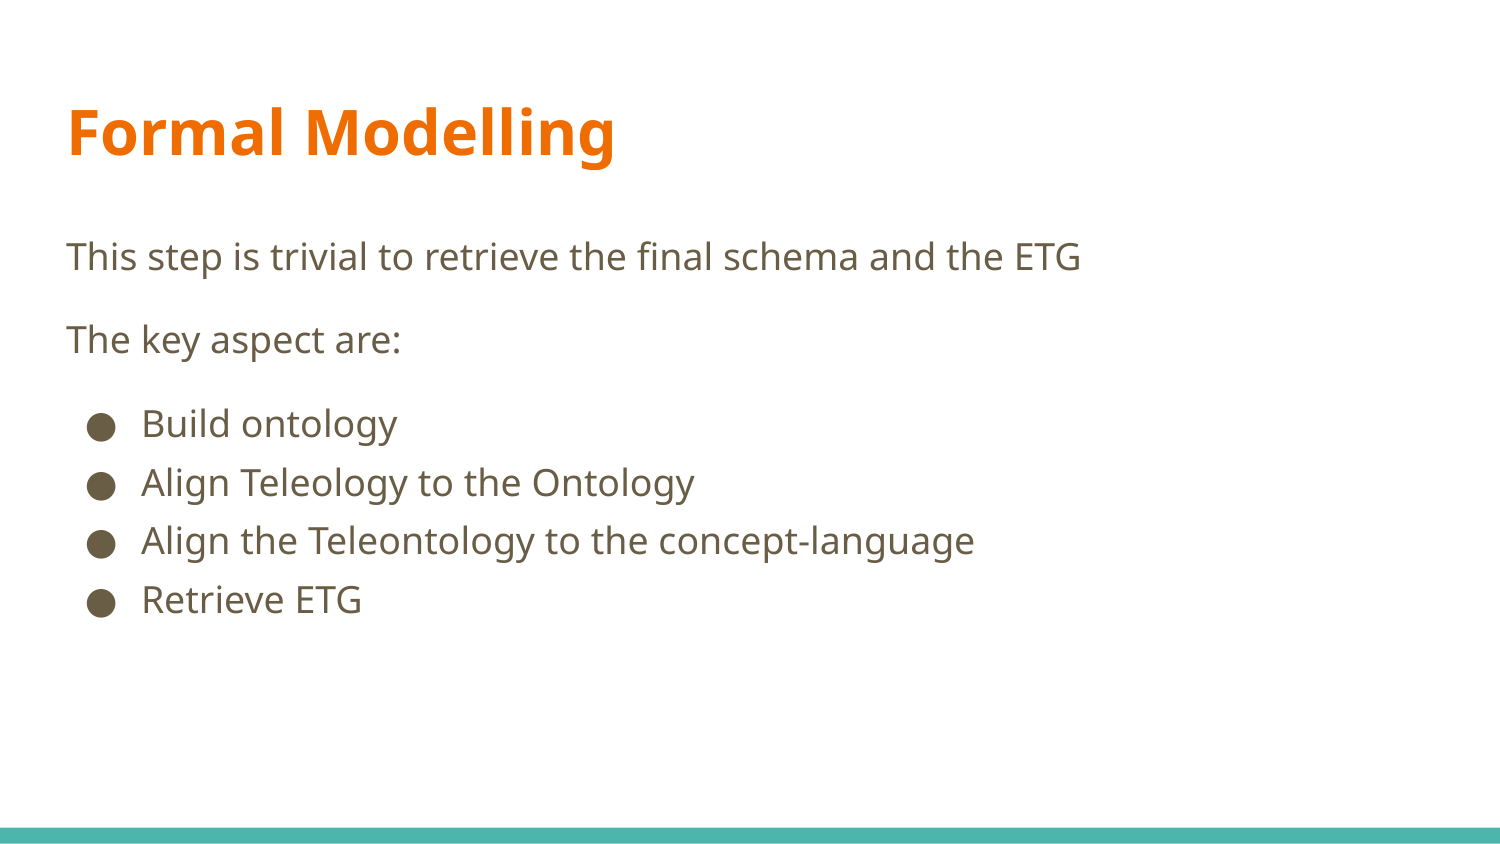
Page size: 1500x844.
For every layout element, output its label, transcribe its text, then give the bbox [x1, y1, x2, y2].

title Formal Modelling [51, 72, 1449, 189]
list This step is trivial to retrieve the final schema and the ETG The key aspect are: Build ontology Align Teleology to the Ontology Align the Teleontology to the concept-language Retrieve ETG [51, 207, 1449, 750]
